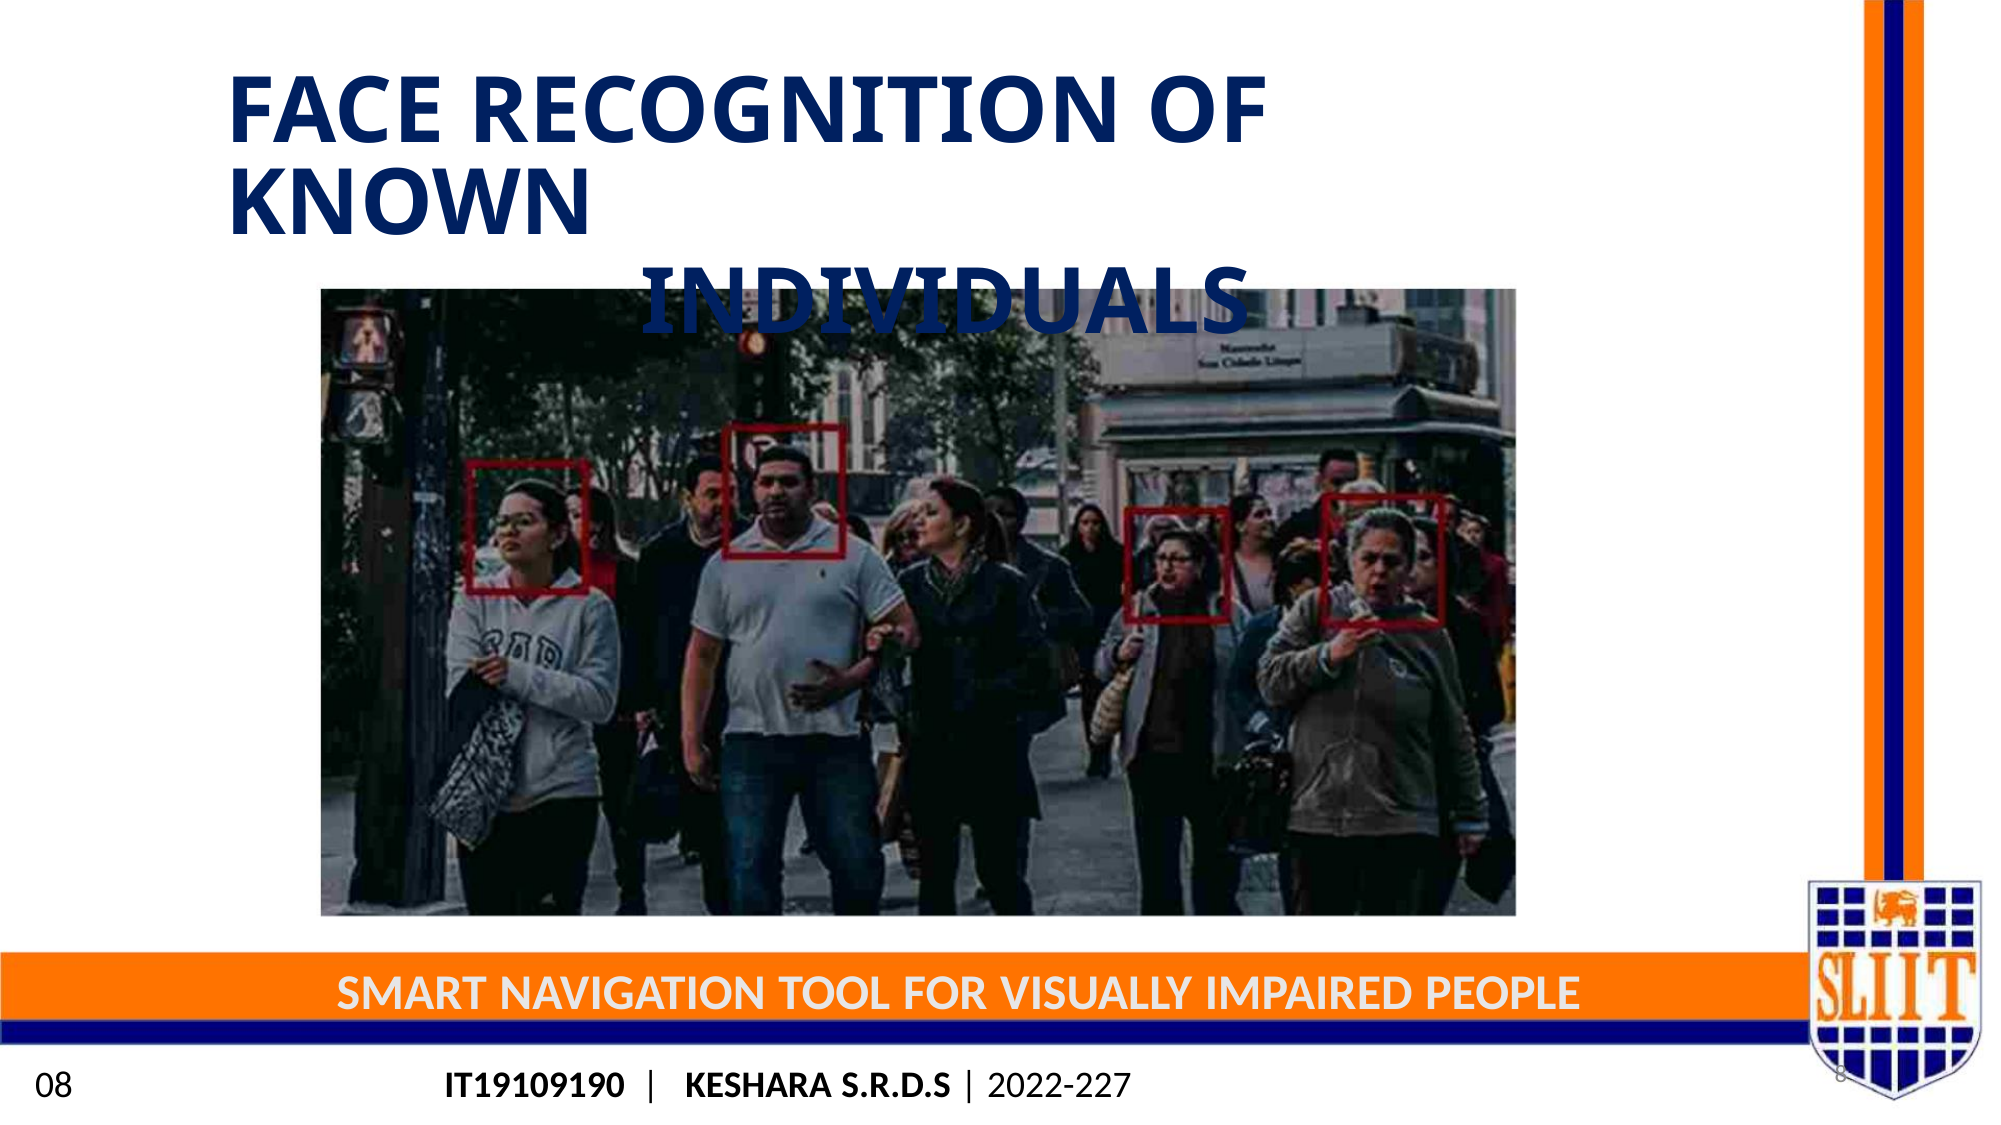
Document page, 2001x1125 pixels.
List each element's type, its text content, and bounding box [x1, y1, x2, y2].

text_box SMART NAVIGATION TOOL FOR VISUALLY IMPAIRED PEOPLE [336, 969, 1617, 1020]
text_box FACE RECOGNITION OF KNOWN INDIVIDUALS [225, 69, 1659, 352]
text_box [0, 0, 2000, 1125]
text_box IT19109190 | KESHARA S.R.D.S | 2022-227 [444, 1067, 1153, 1106]
text_box 08 [35, 1067, 98, 1106]
text_box 8 [1834, 1062, 1873, 1088]
